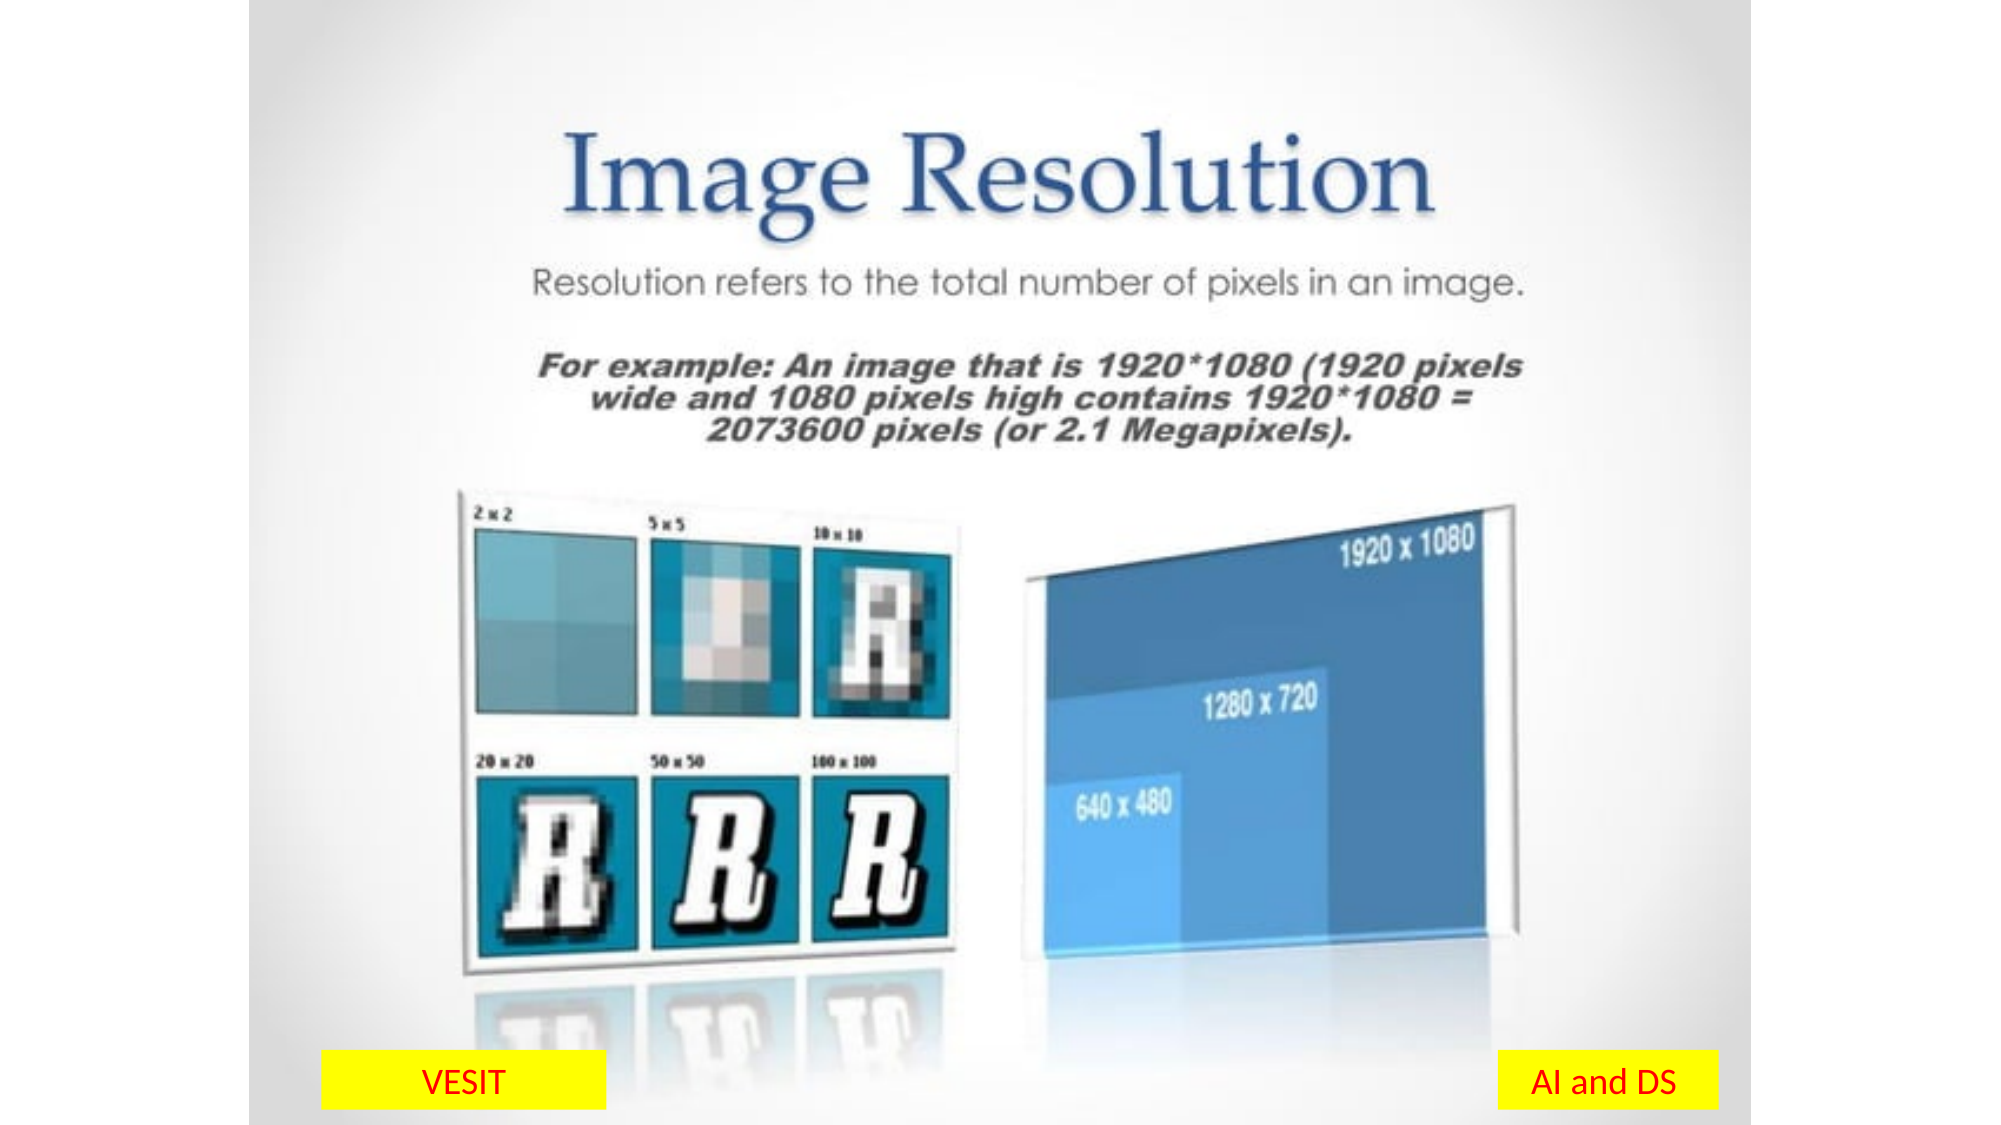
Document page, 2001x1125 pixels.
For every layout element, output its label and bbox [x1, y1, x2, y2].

picture [249, 0, 1751, 1125]
